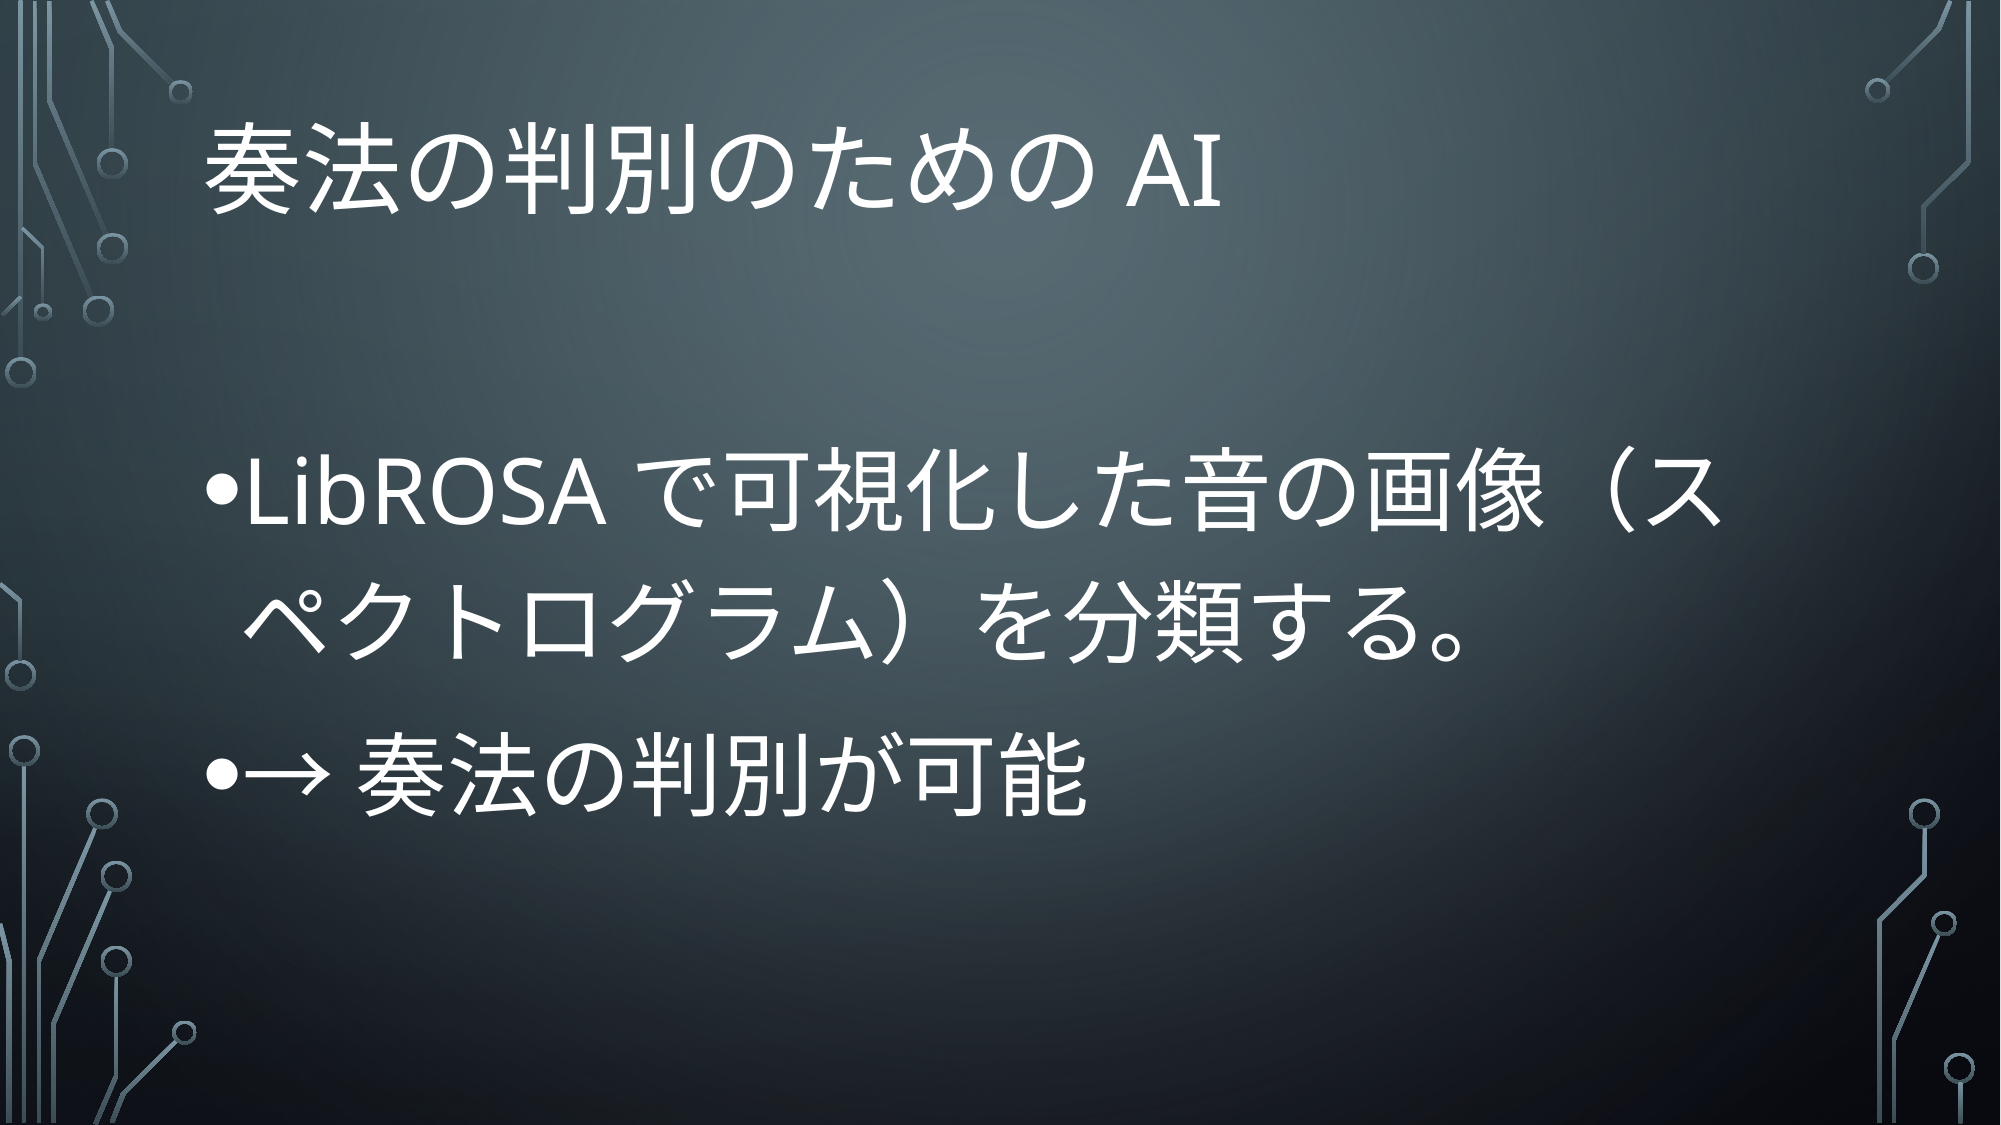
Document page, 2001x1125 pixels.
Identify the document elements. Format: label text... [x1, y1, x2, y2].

title 奏法の判別のためのAI [187, 53, 1813, 296]
list LibROSAで可視化した音の画像（スペクトログラム）を分類する。 →奏法の判別が可能 [187, 403, 1813, 985]
